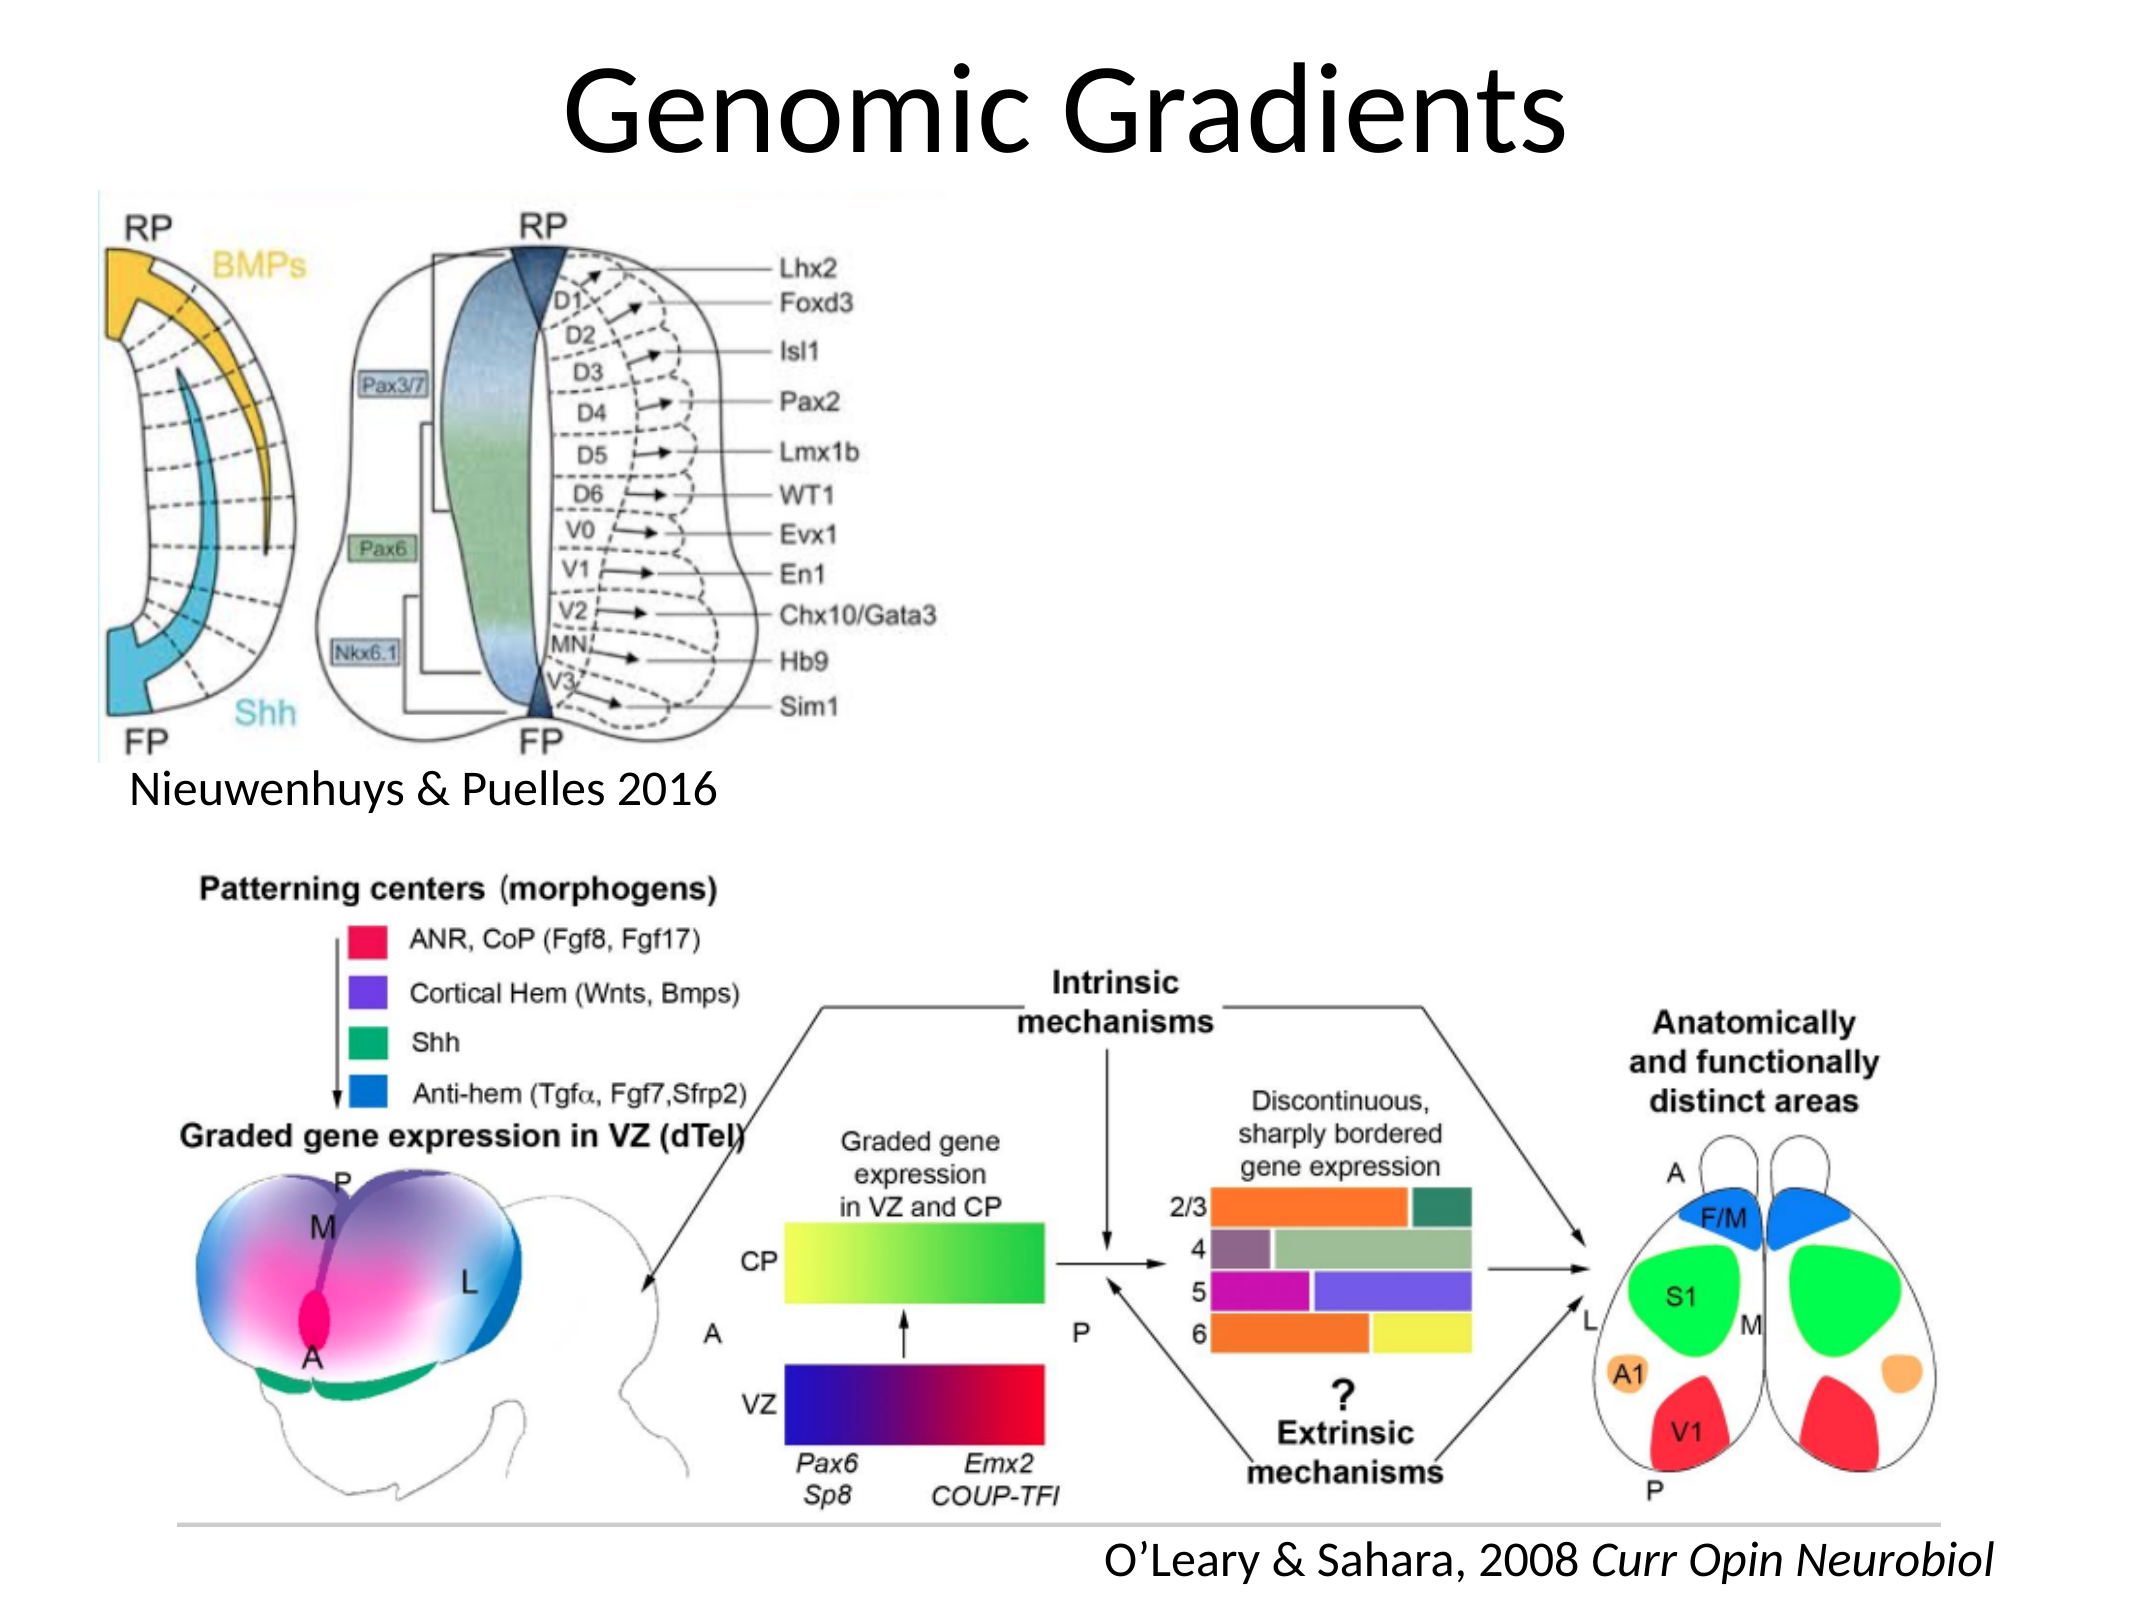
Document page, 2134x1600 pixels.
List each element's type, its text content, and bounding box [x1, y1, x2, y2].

picture [177, 866, 1942, 1527]
title Genomic Gradients [106, 0, 2027, 235]
text_box Nieuwenhuys & Puelles 2016 [118, 764, 741, 827]
text_box O’Leary & Sahara, 2008 Curr Opin Neurobiol [1093, 1516, 2006, 1598]
picture [98, 190, 947, 764]
